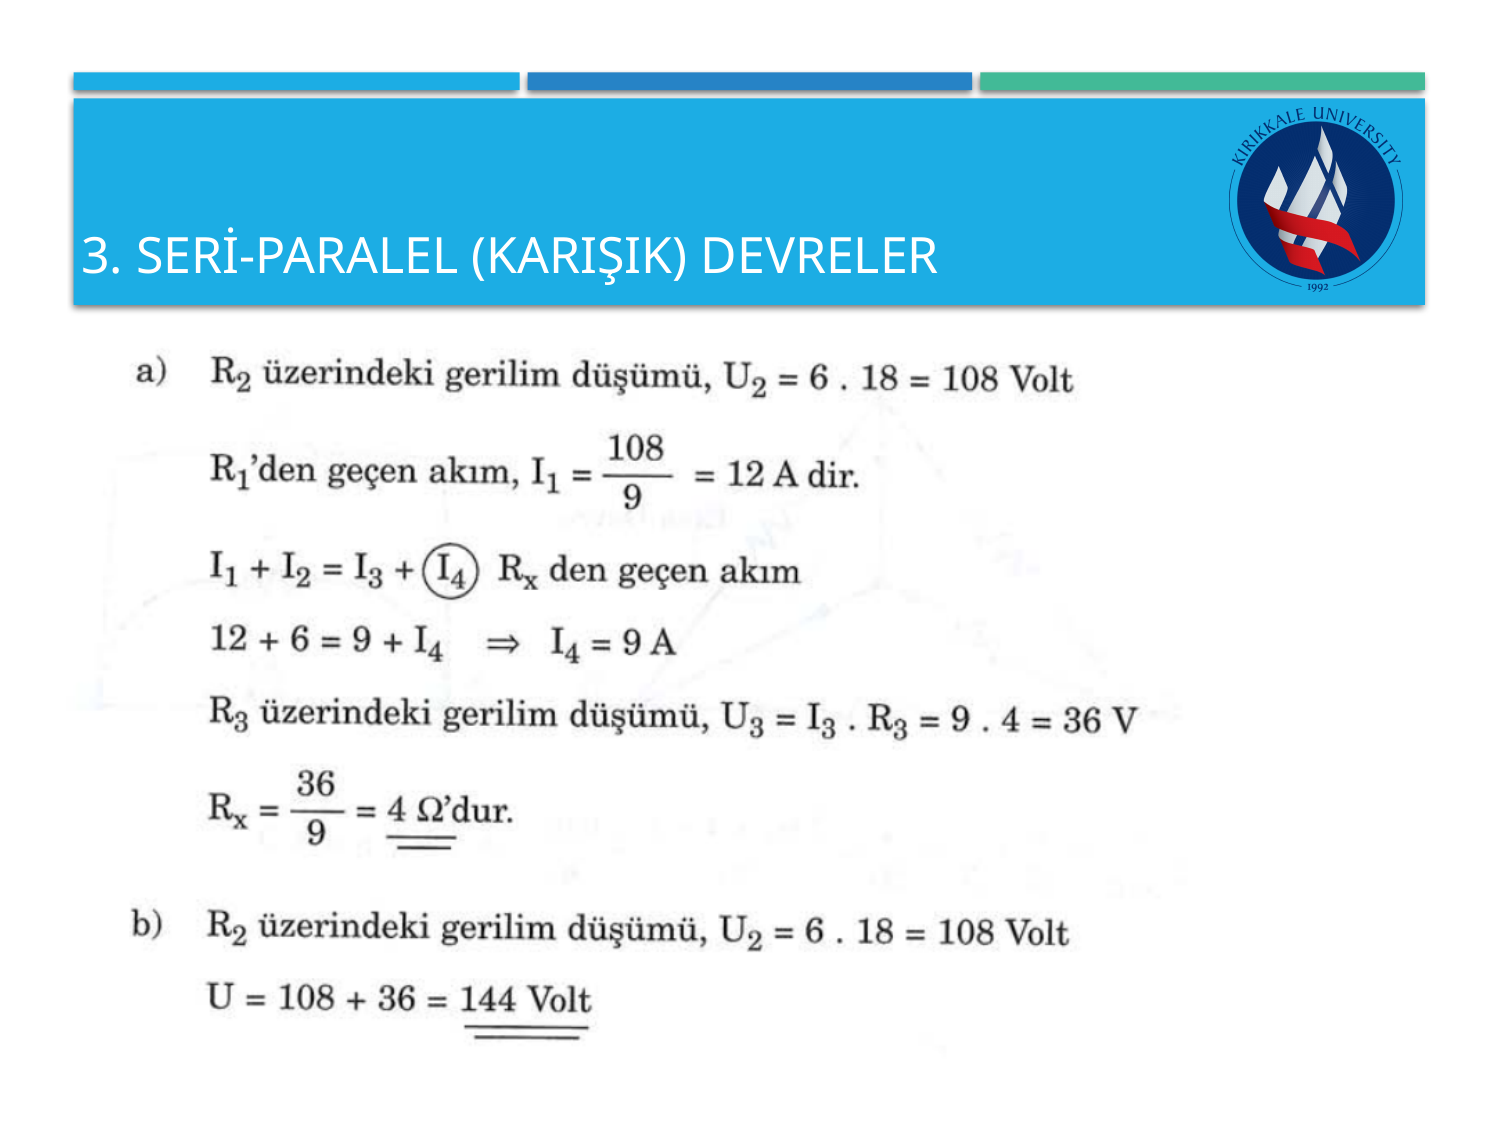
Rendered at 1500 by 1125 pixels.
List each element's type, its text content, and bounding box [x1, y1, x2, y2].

picture [1229, 106, 1404, 292]
title 3. seri-paralel (karışık) devreler [66, 141, 1223, 292]
picture [65, 325, 1189, 1059]
